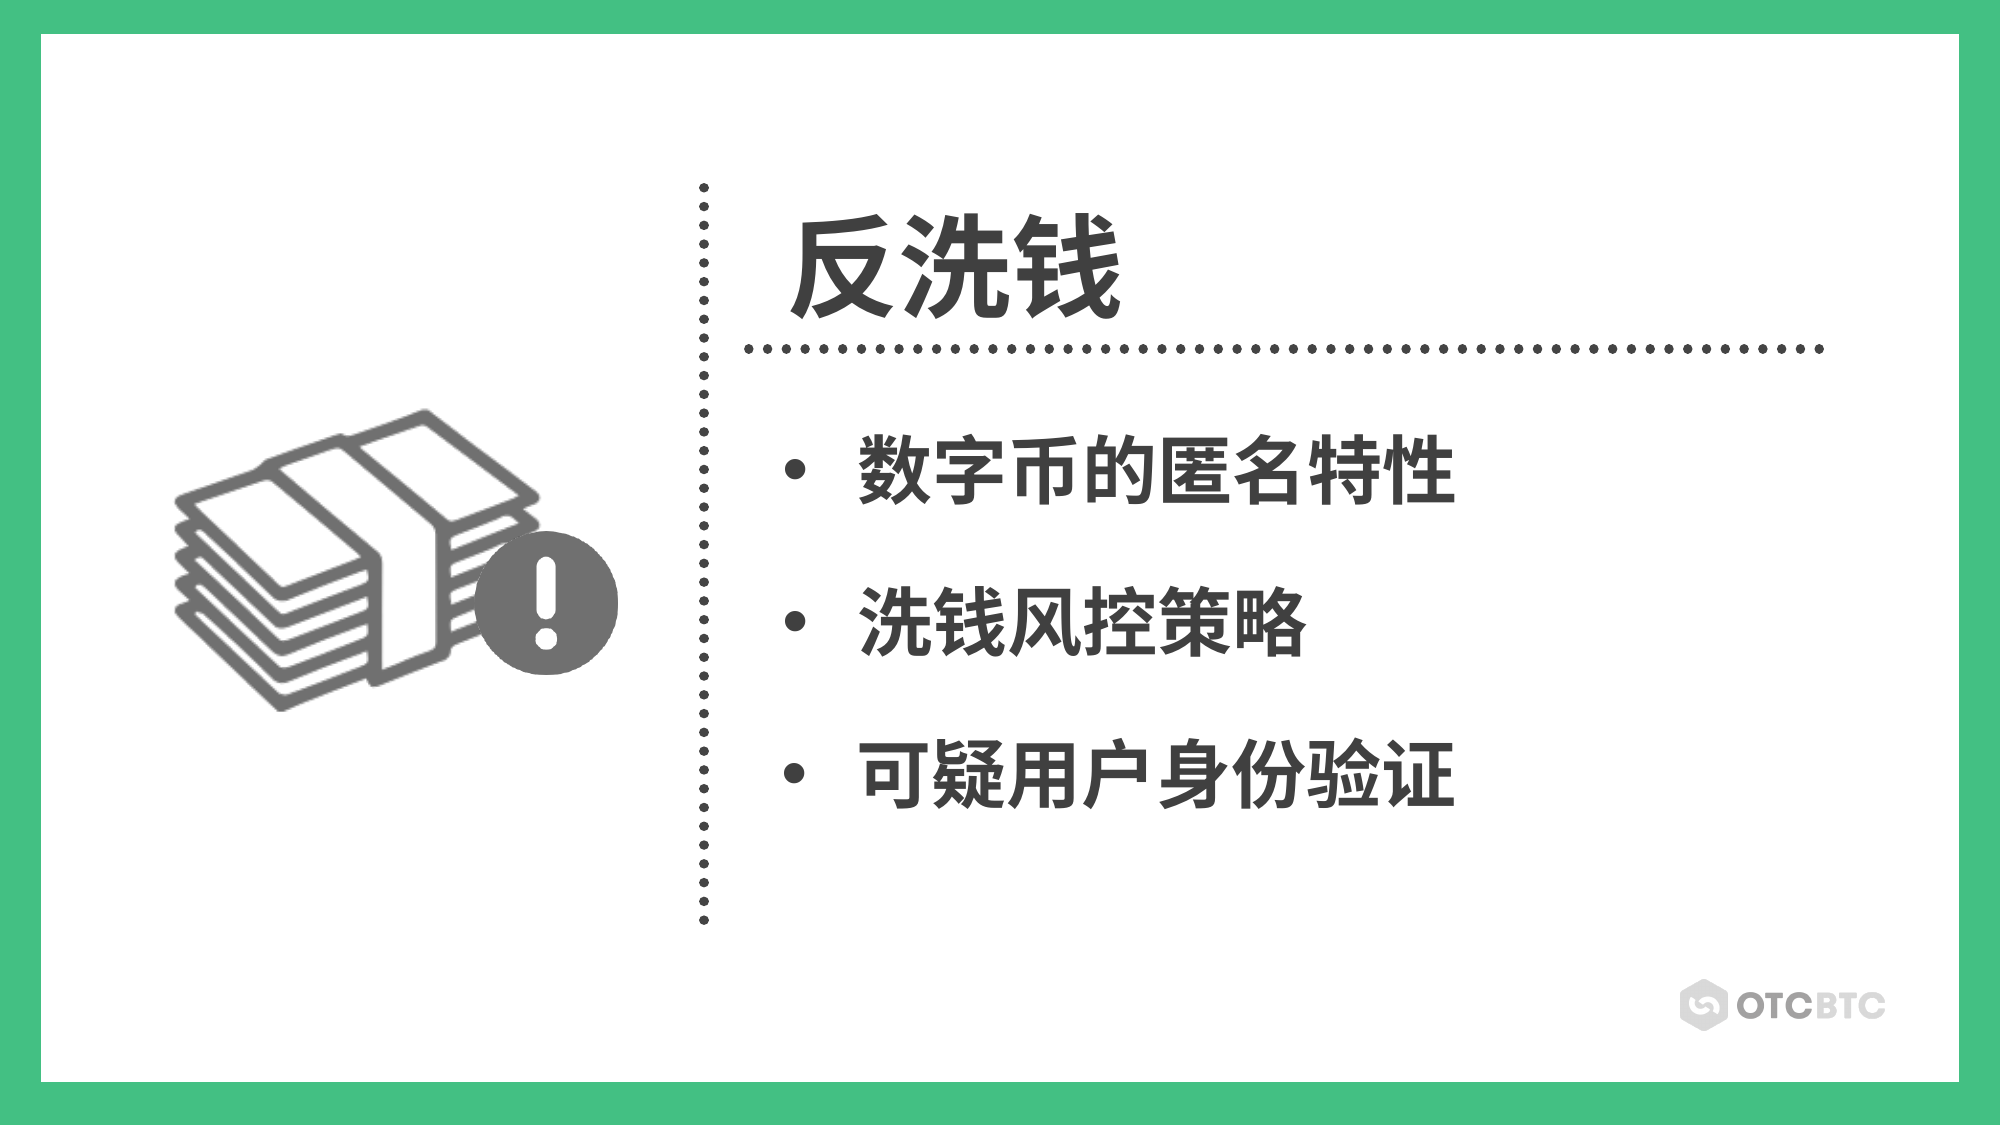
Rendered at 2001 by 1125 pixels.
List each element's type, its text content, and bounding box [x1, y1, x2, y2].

text_box 洗钱风控策略 [768, 523, 1816, 673]
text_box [474, 531, 618, 675]
picture [164, 371, 547, 754]
text_box 数字币的匿名特性 [768, 371, 1816, 521]
text_box 反洗钱 [704, 122, 1207, 340]
text_box [47, 40, 1953, 1076]
text_box 可疑用户身份验证 [766, 675, 1814, 825]
picture [1680, 979, 1885, 1032]
